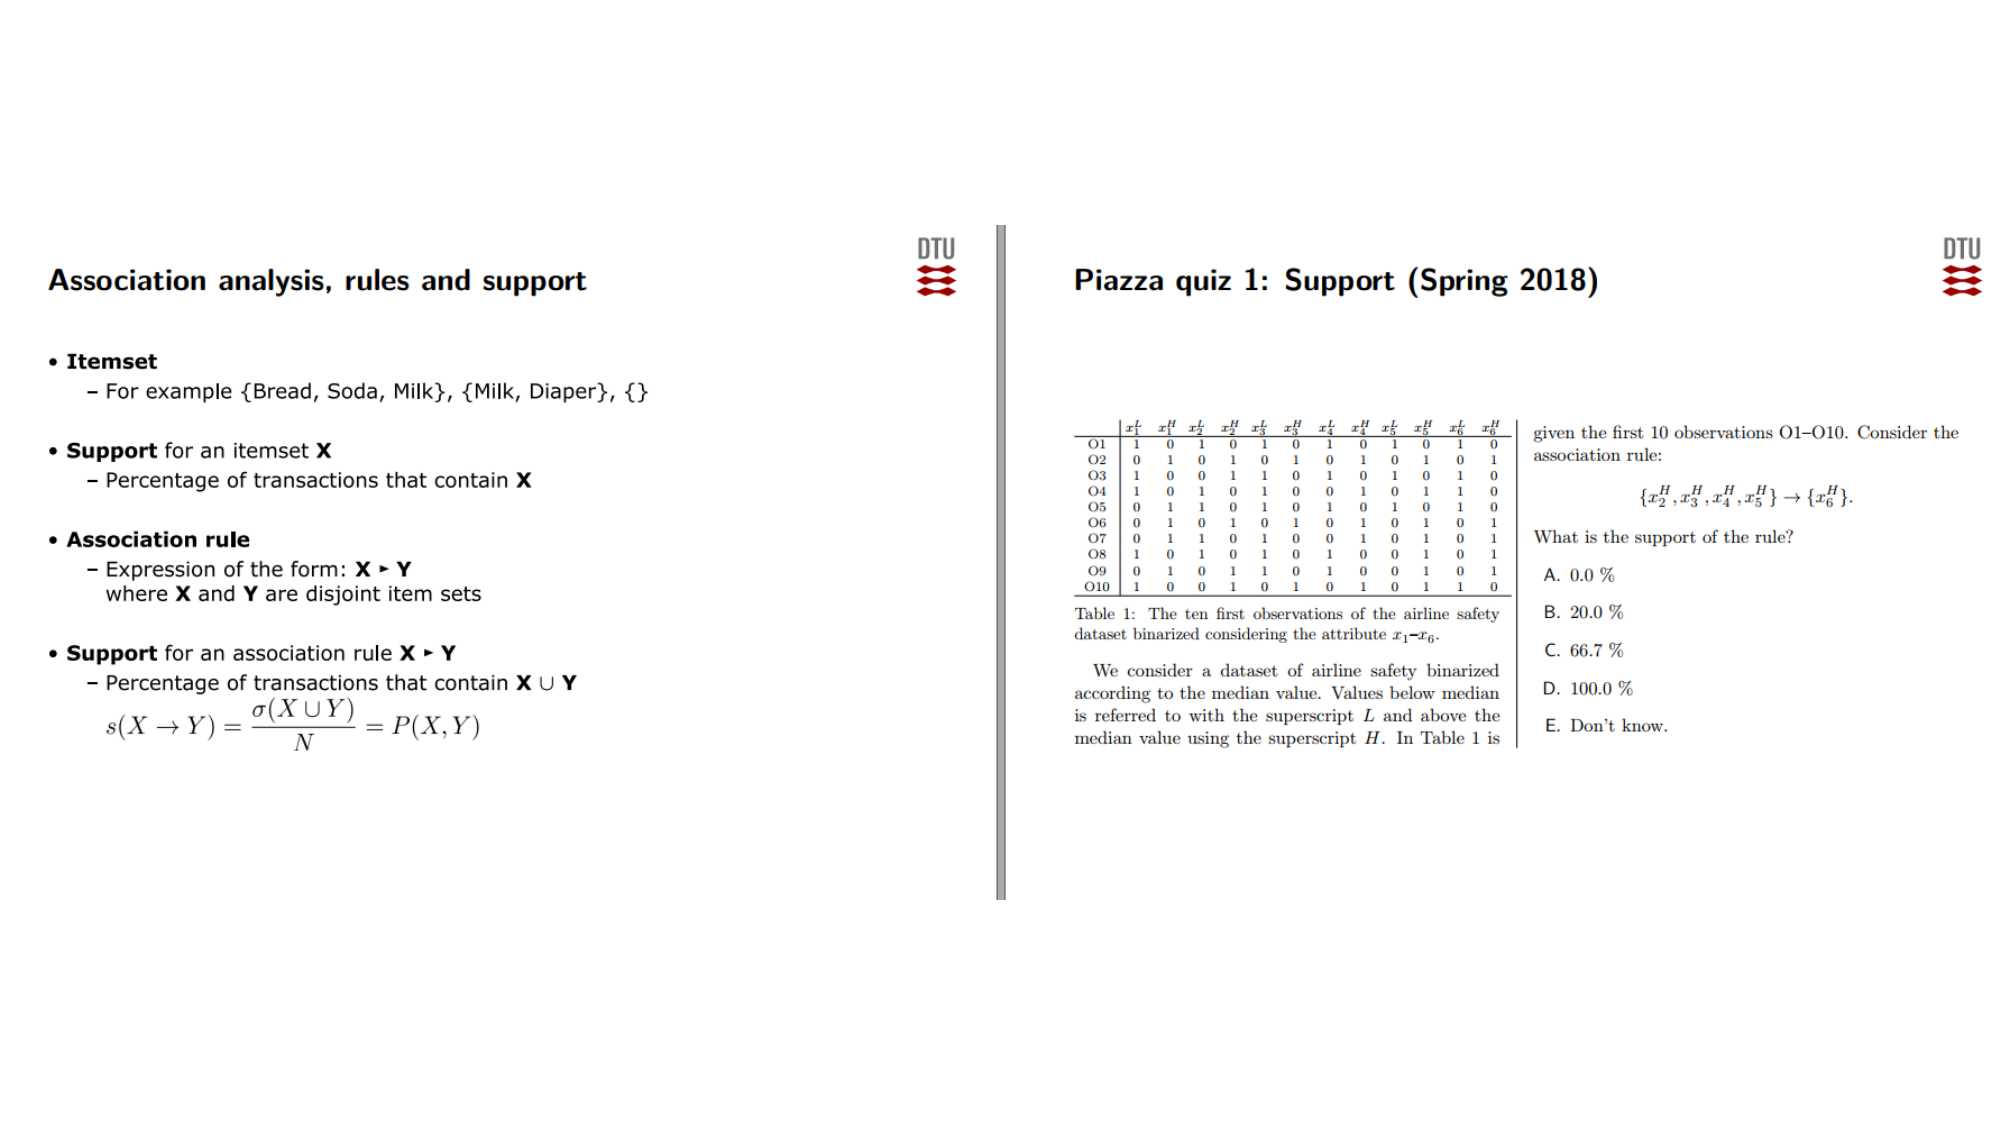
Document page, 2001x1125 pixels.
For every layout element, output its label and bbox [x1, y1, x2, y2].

picture [0, 225, 2000, 900]
